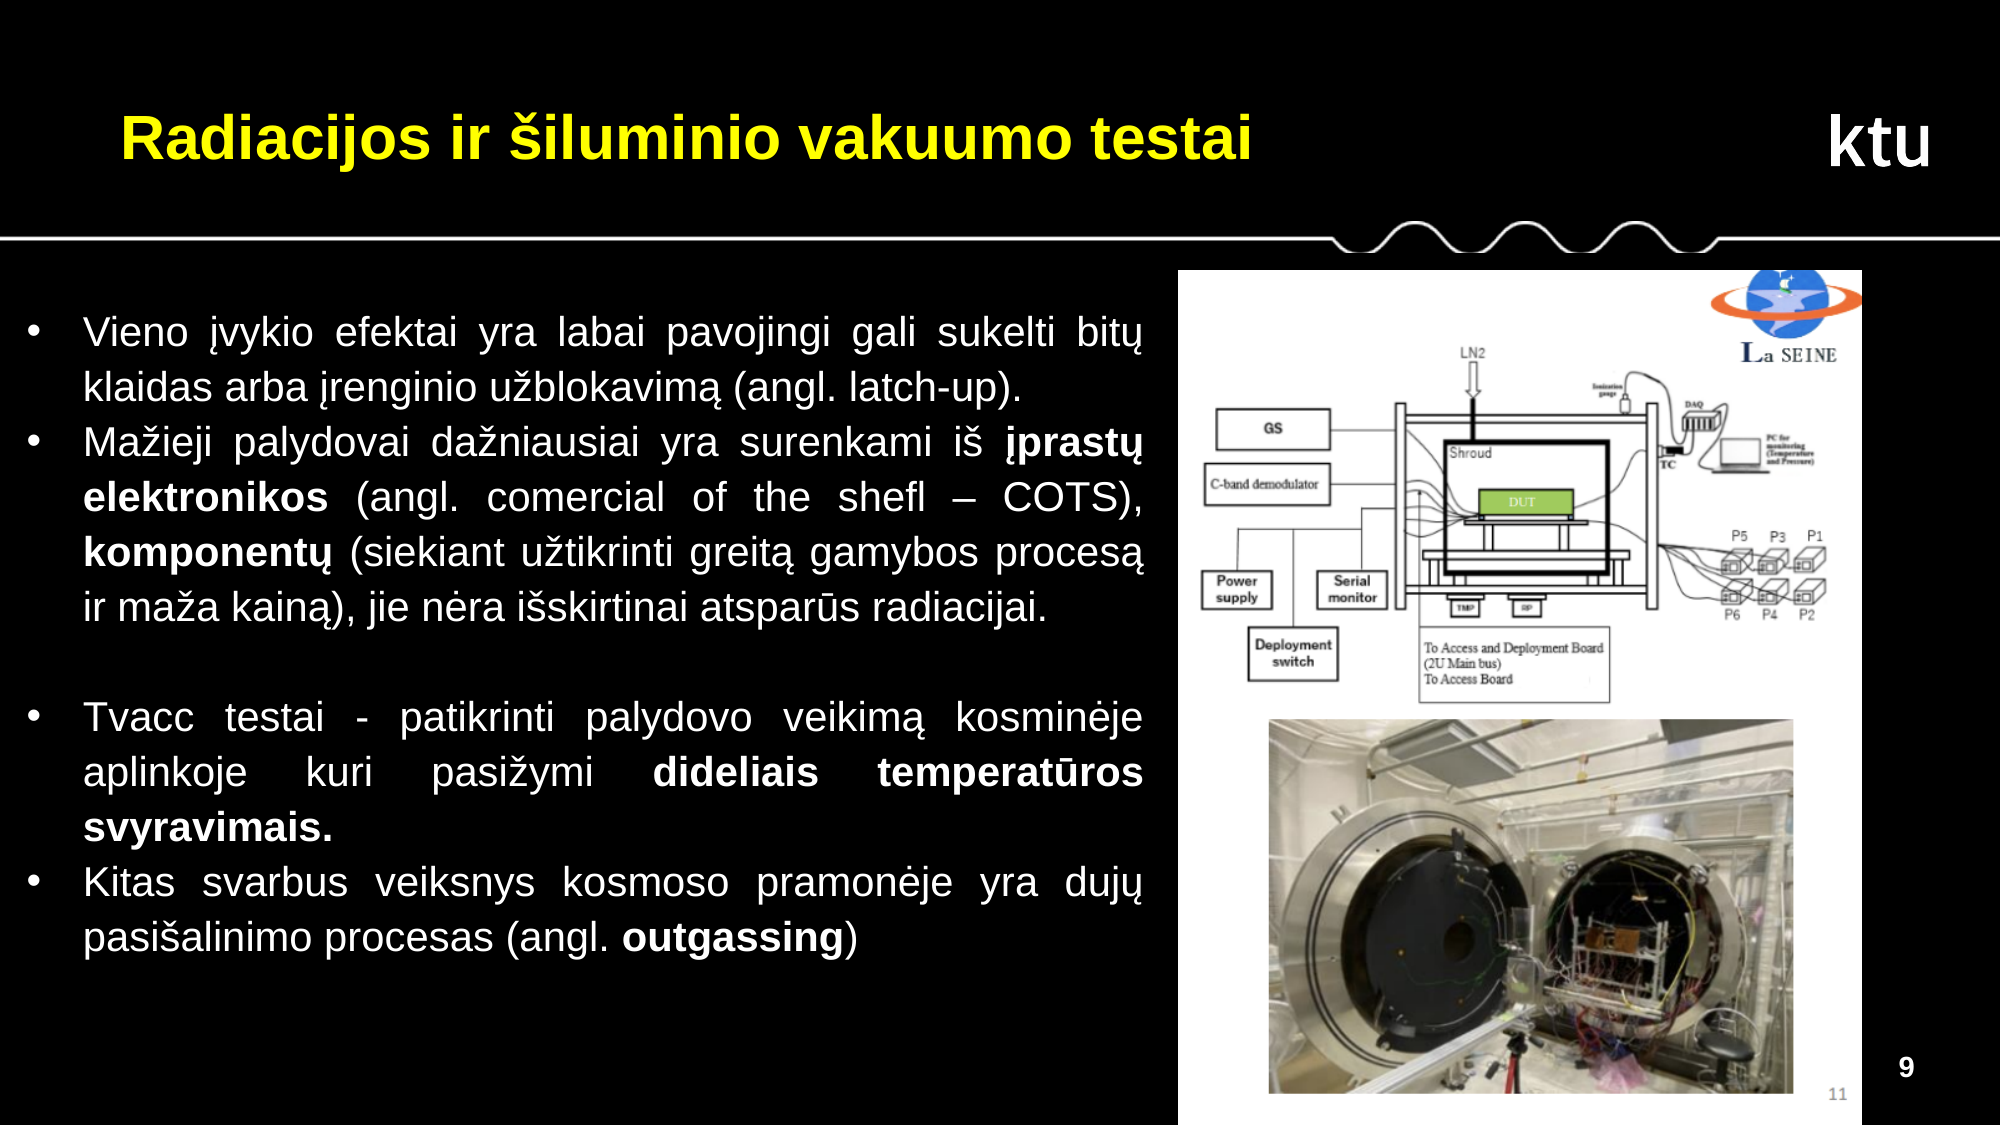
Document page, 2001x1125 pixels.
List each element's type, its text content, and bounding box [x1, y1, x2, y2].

list Radiacijos ir šiluminio vakuumo testai [105, 98, 1579, 183]
text_box Vieno įvykio efektai yra labai pavojingi gali sukelti bitų klaidas arba įrenginio užblokavimą (angl. latch-up). Mažieji palydovai dažniausiai yra surenkami iš įprastų elektronikos (angl. comercial of the shefl – COTS), komponentų (siekiant užtikrinti greitą gamybos procesą ir maža kainą), jie nėra išskirtinai atsparūs radiacijai. Tvacc testai - patikrinti palydovo veikimą kosminėje aplinkoje kuri pasižymi dideliais temperatūros svyravimais. Kitas svarbus veiksnys kosmoso pramonėje yra dujų pasišalinimo procesas (angl. outgassing) [11, 284, 1160, 1078]
picture [1178, 270, 1862, 1125]
